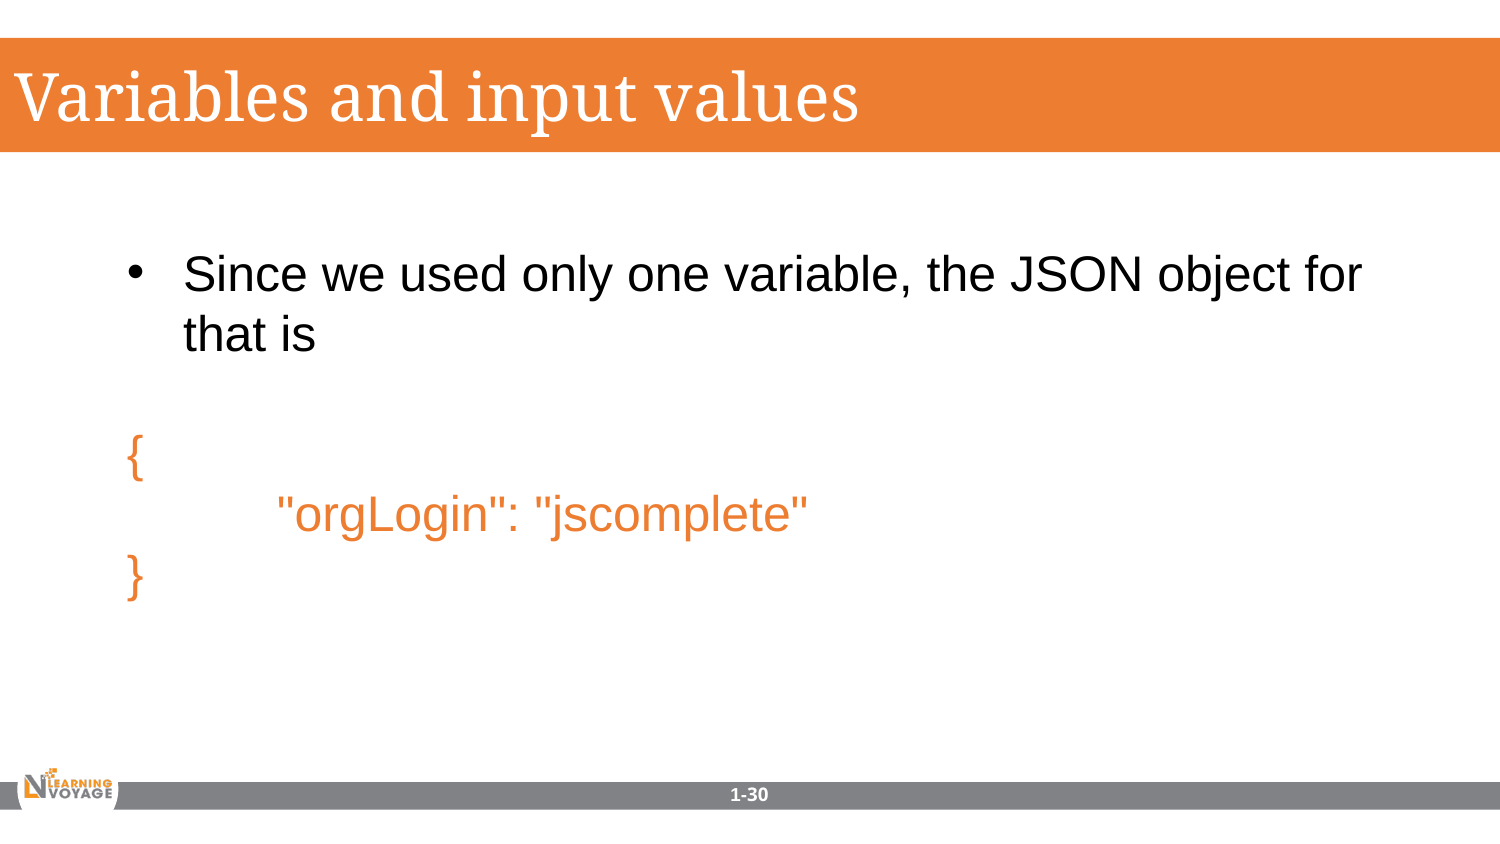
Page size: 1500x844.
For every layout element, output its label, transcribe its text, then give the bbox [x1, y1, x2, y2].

text_box Since we used only one variable, the JSON object for that is { "orgLogin": "jscomplete" } [126, 239, 1373, 602]
text_box Variables and input values [0, 37, 1500, 153]
picture [0, 706, 144, 844]
slide_number 1-30 [692, 770, 784, 821]
